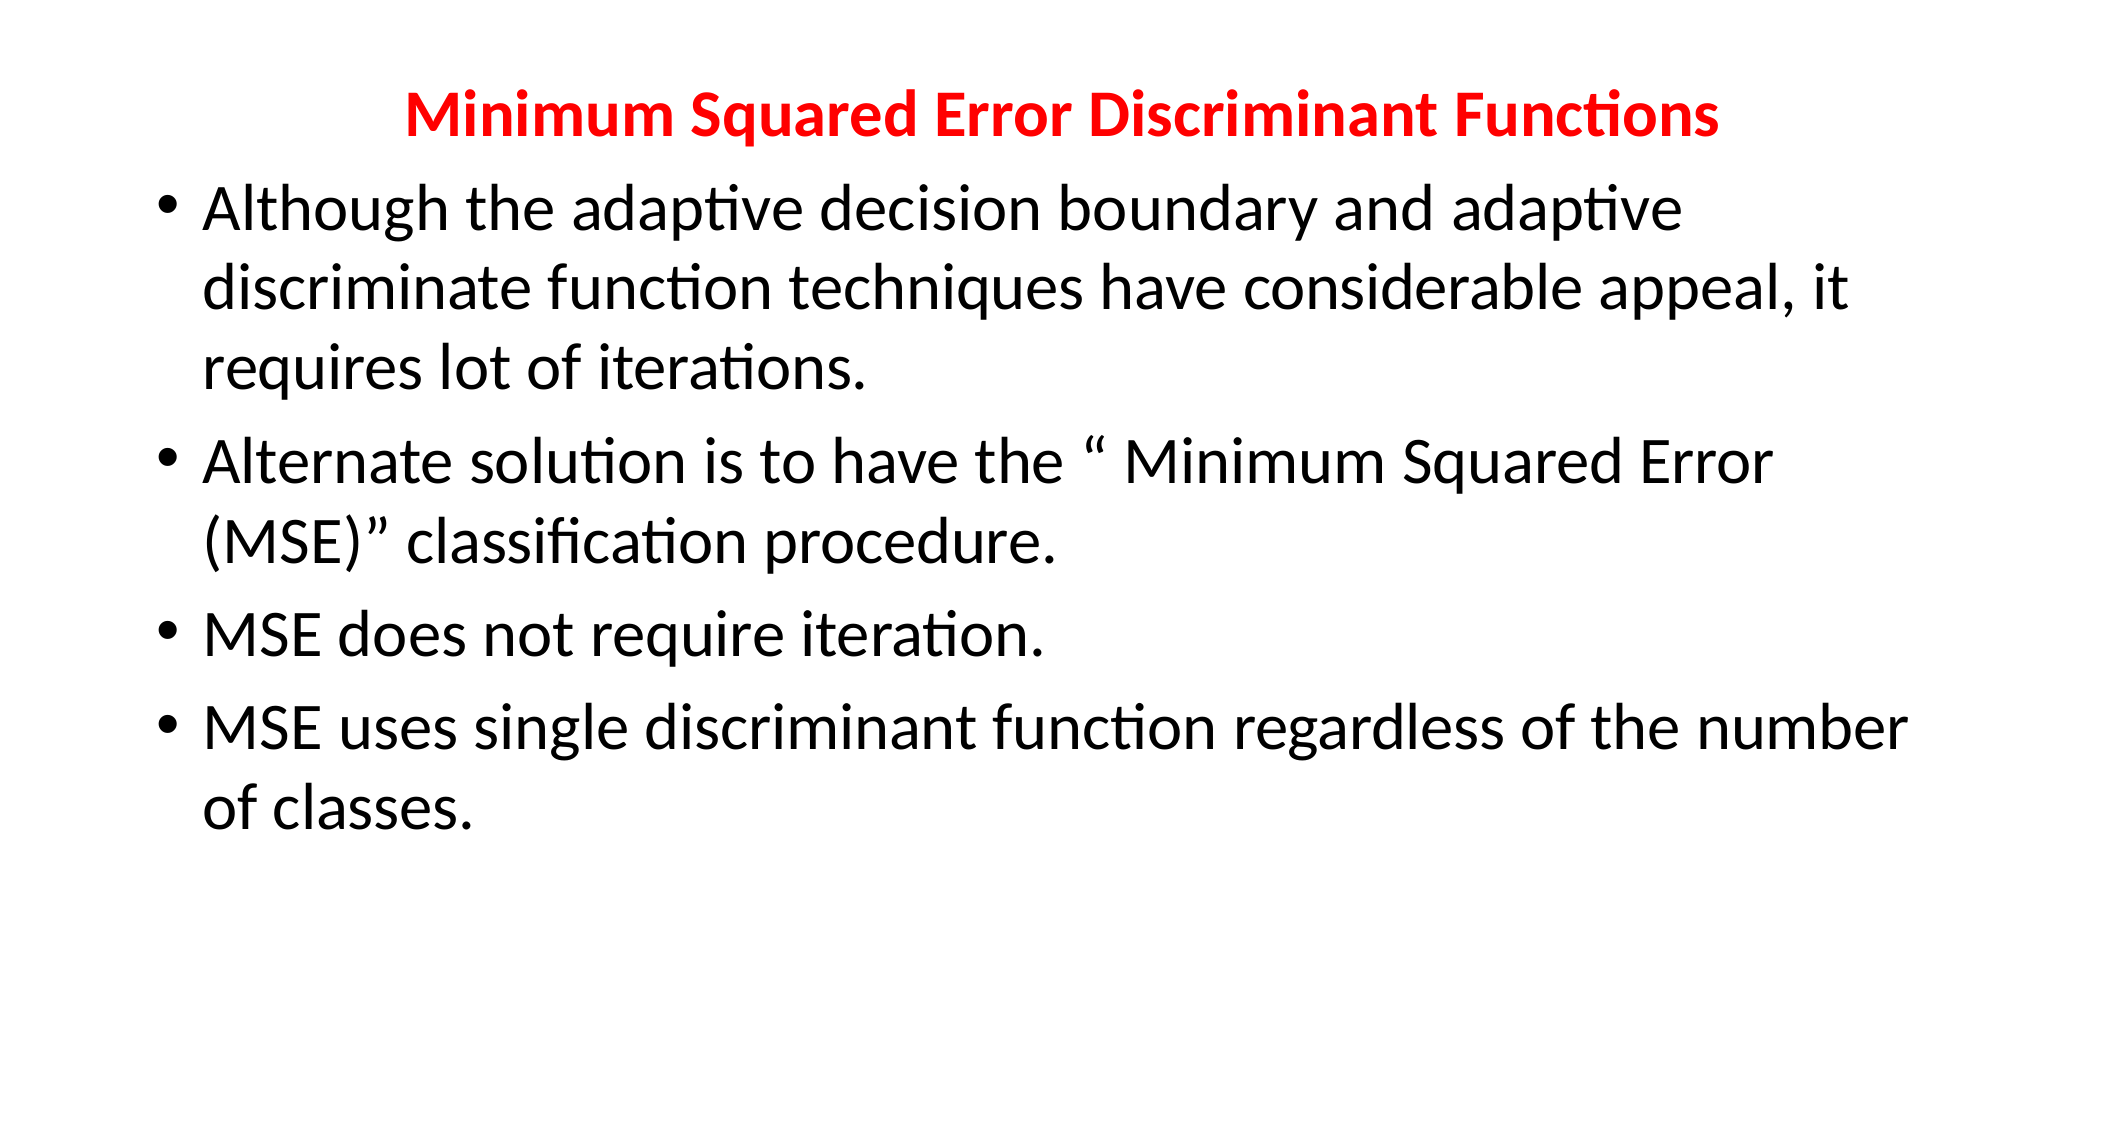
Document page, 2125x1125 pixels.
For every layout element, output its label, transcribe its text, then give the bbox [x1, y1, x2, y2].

text_box Minimum Squared Error Discriminant Functions Although the adaptive decision boundary and adaptive discriminate function techniques have considerable appeal, it requires lot of iterations. Alternate solution is to have the “ Minimum Squared Error (MSE)” classification procedure. MSE does not require iteration. MSE uses single discriminant function regardless of the number of classes. [154, 54, 1919, 843]
